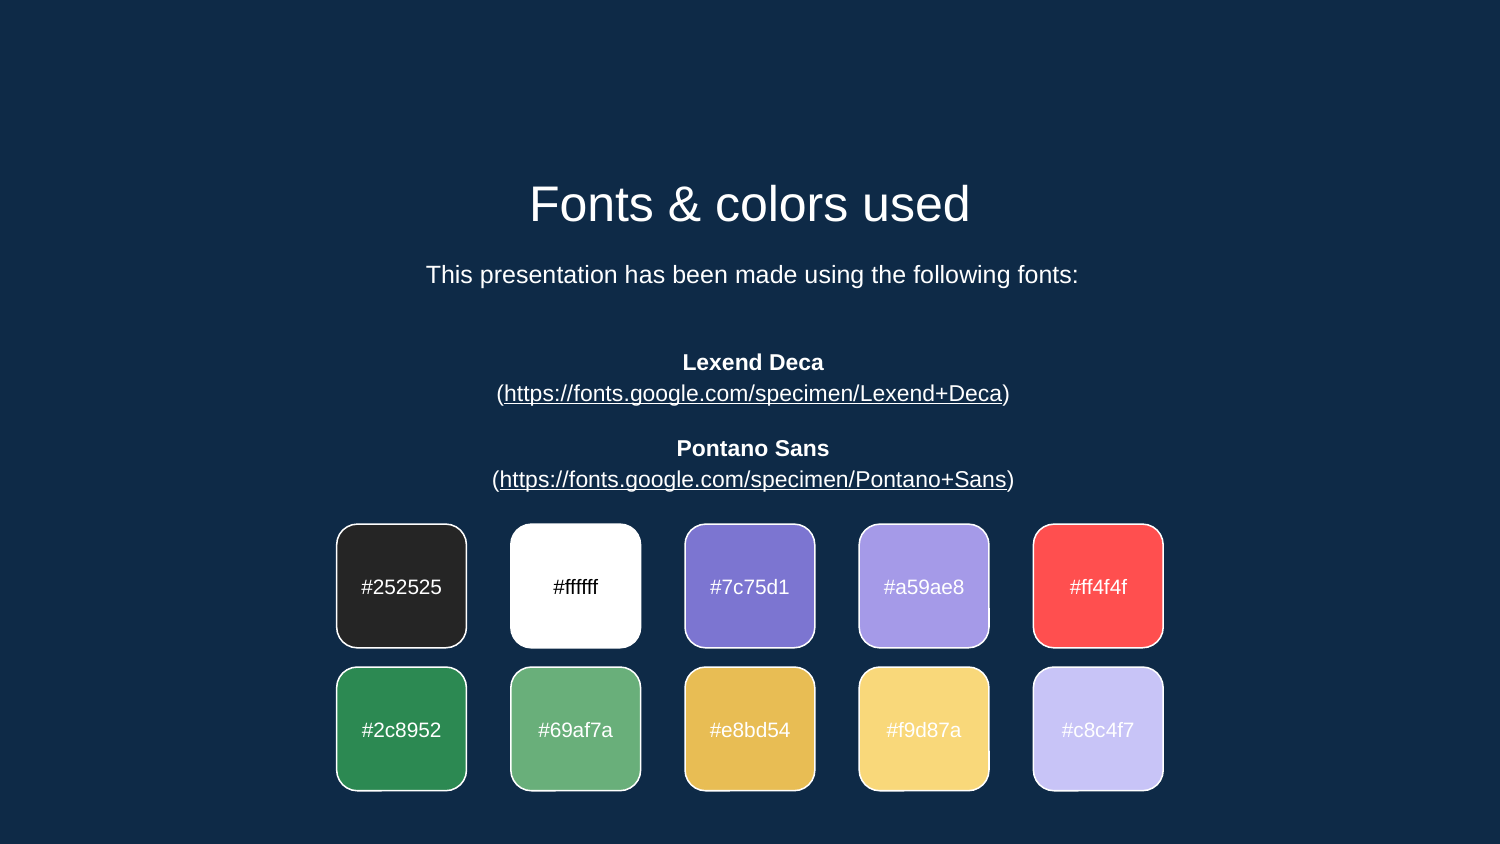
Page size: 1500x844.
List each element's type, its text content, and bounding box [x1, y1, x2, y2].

text_box [859, 667, 989, 692]
text_box #69af7a [510, 692, 641, 765]
text_box [859, 623, 989, 648]
title Fonts & colors used [171, 156, 1328, 236]
text_box [685, 667, 815, 692]
text_box [685, 765, 815, 791]
text_box [859, 524, 989, 549]
text_box [336, 623, 467, 648]
text_box [685, 623, 815, 648]
text_box [859, 765, 989, 791]
text_box [1033, 765, 1164, 791]
list Lexend Deca (https://fonts.google.com/specimen/Lexend+Deca) Pontano Sans (https://fonts.google.com/specimen/Pontano+Sans) [175, 314, 1332, 521]
text_box [336, 667, 467, 692]
text_box #ffffff [510, 549, 641, 623]
text_box [685, 524, 815, 549]
text_box [336, 765, 467, 791]
text_box #f9d87a [859, 692, 989, 765]
text_box [336, 524, 467, 549]
text_box #ff4f4f [1033, 549, 1164, 623]
text_box #252525 [336, 549, 467, 623]
text_box [1033, 524, 1164, 549]
text_box #e8bd54 [685, 692, 815, 765]
list This presentation has been made using the following fonts: [175, 239, 1332, 312]
text_box [1033, 667, 1164, 692]
text_box #7c75d1 [685, 549, 815, 623]
text_box [1033, 623, 1164, 648]
text_box #2c8952 [336, 692, 467, 765]
text_box #c8c4f7 [1033, 692, 1164, 765]
text_box [510, 623, 641, 648]
text_box [510, 667, 641, 692]
text_box [510, 524, 641, 549]
text_box [510, 765, 641, 791]
text_box #a59ae8 [859, 549, 989, 623]
